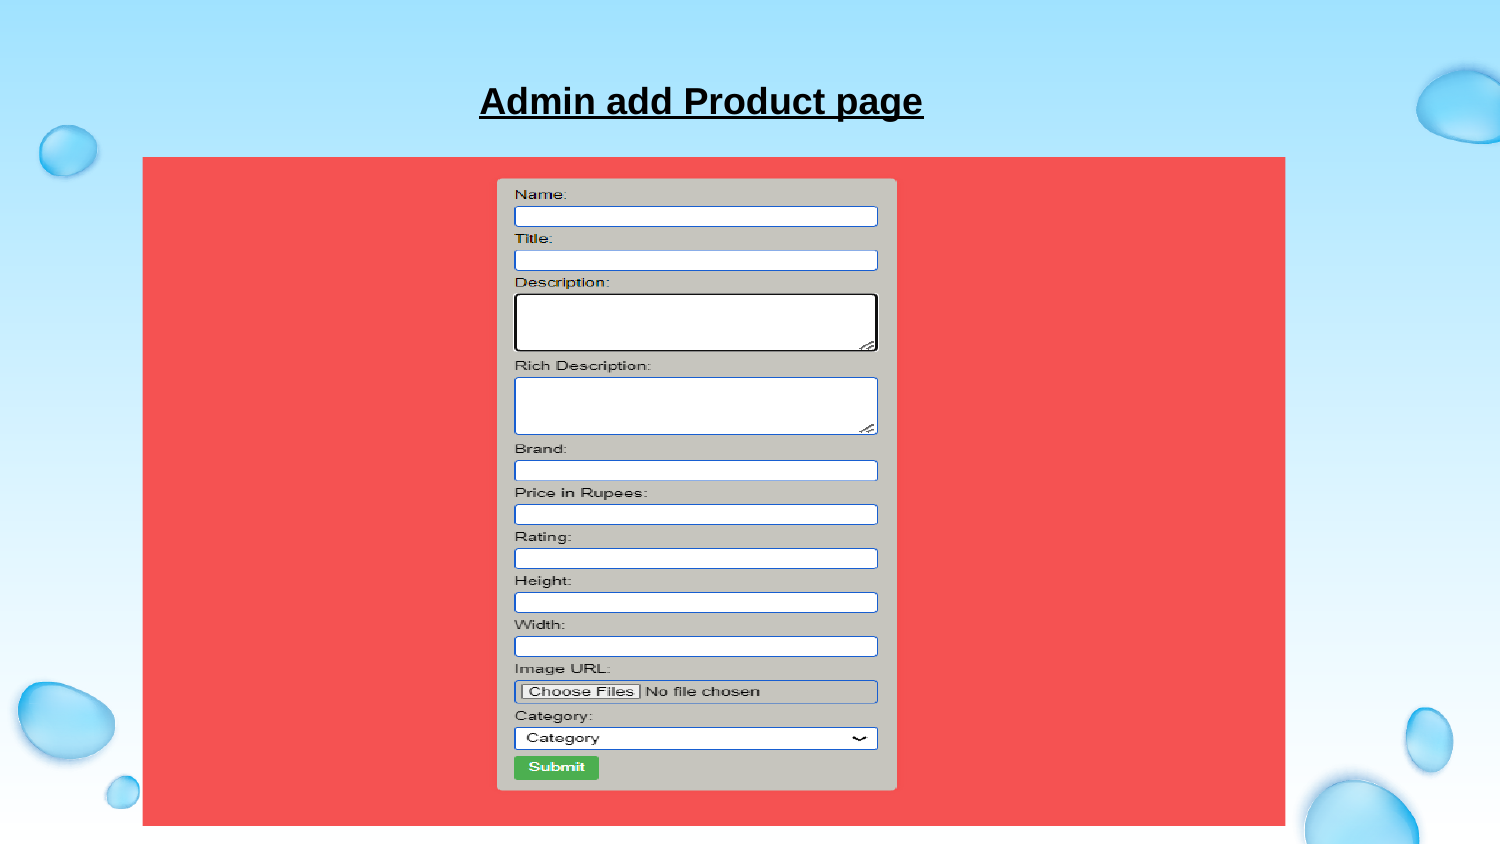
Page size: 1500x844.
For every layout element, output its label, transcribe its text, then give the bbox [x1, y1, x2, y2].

text_box Admin add Product page [464, 69, 946, 130]
text_box [142, 157, 1286, 826]
picture [0, 0, 1500, 844]
